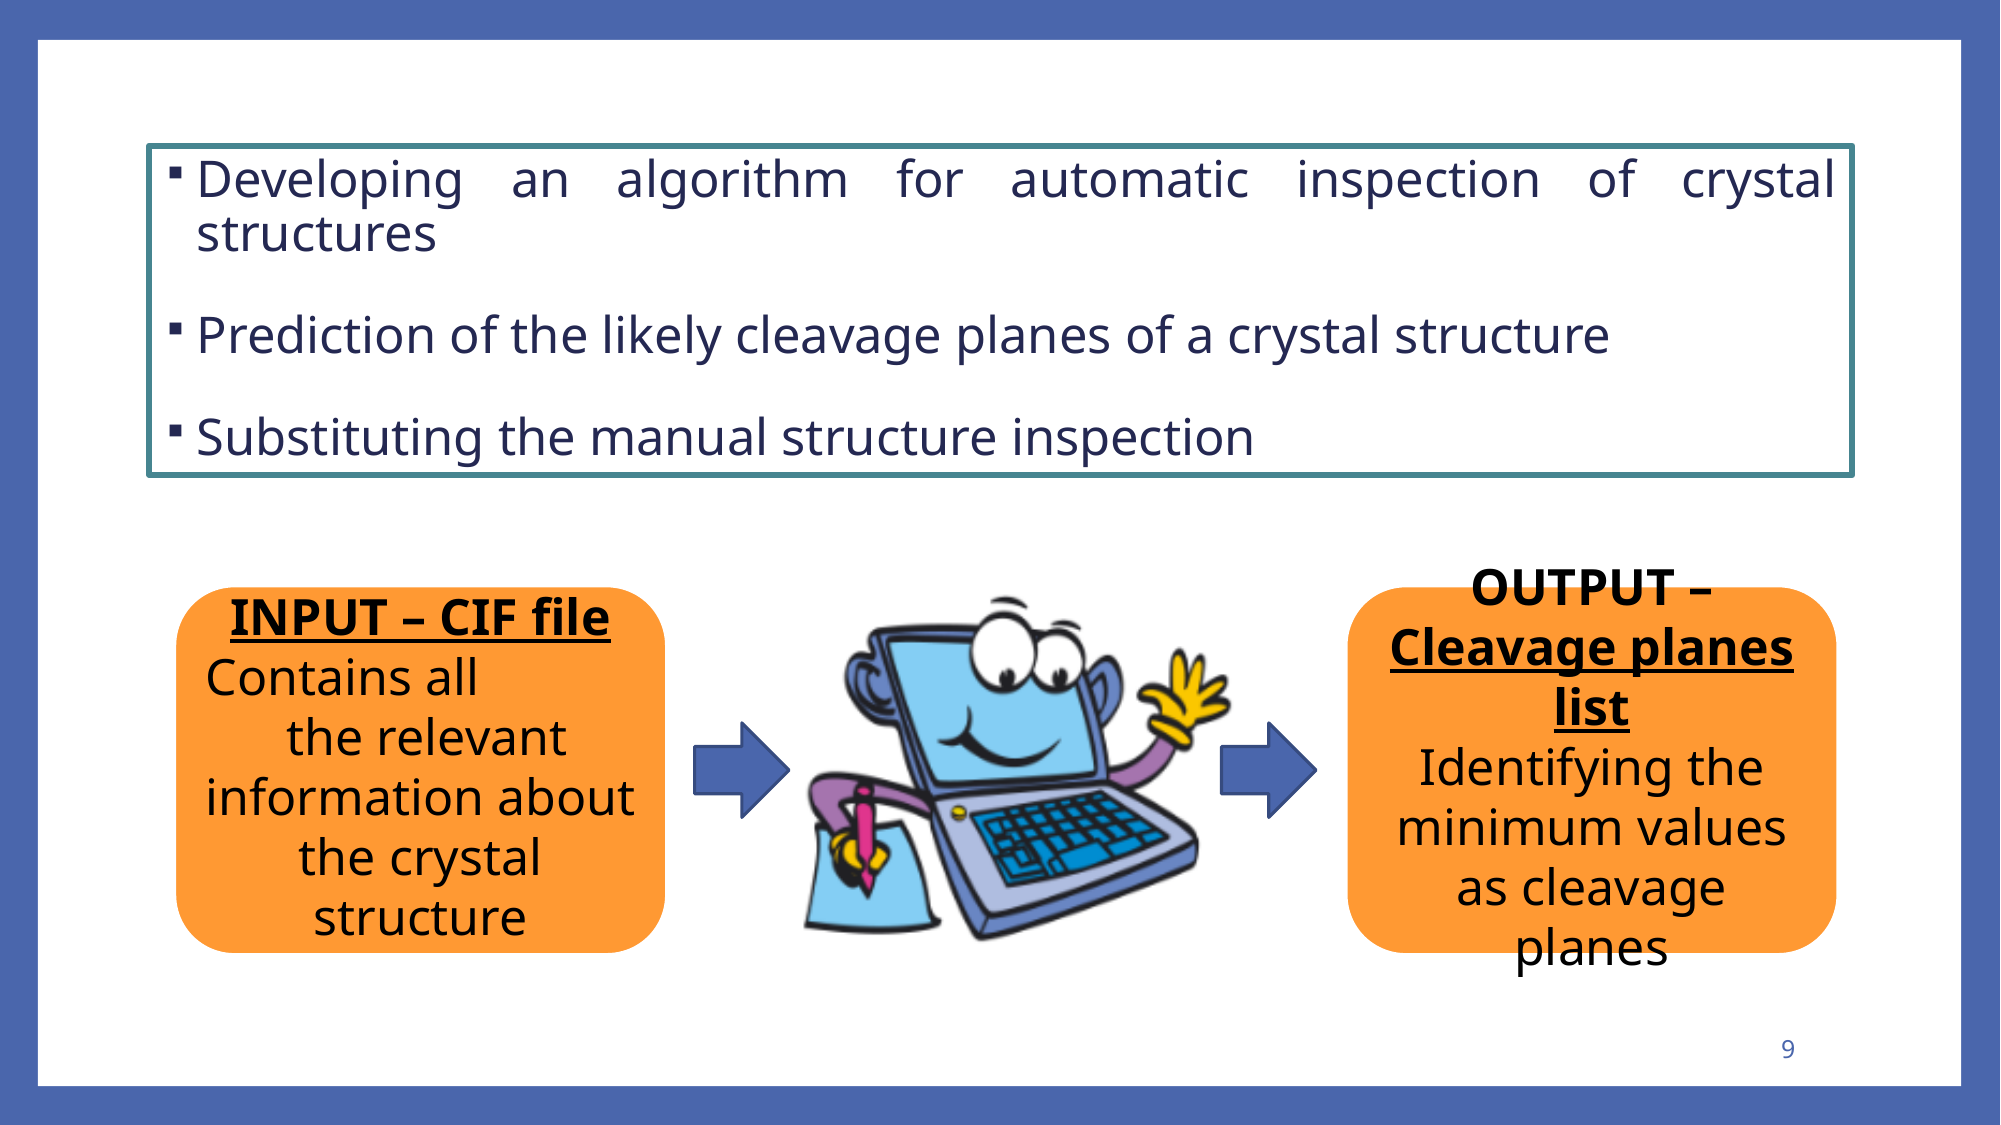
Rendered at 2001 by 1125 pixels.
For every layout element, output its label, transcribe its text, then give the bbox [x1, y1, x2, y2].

picture [797, 587, 1241, 949]
text_box [1244, 721, 1318, 819]
text_box OUTPUT – Cleavage planes list Identifying the minimum values as cleavage planes [1338, 578, 1846, 962]
list Developing an algorithm for automatic inspection of crystal structures Prediction of the likely cleavage planes of a crystal structure Substituting the manual structure inspection [149, 145, 1853, 475]
text_box INPUT – CIF file Contains all the relevant information about the crystal structure [167, 578, 674, 962]
text_box [693, 721, 791, 819]
slide_number 9 [1530, 1020, 1811, 1081]
